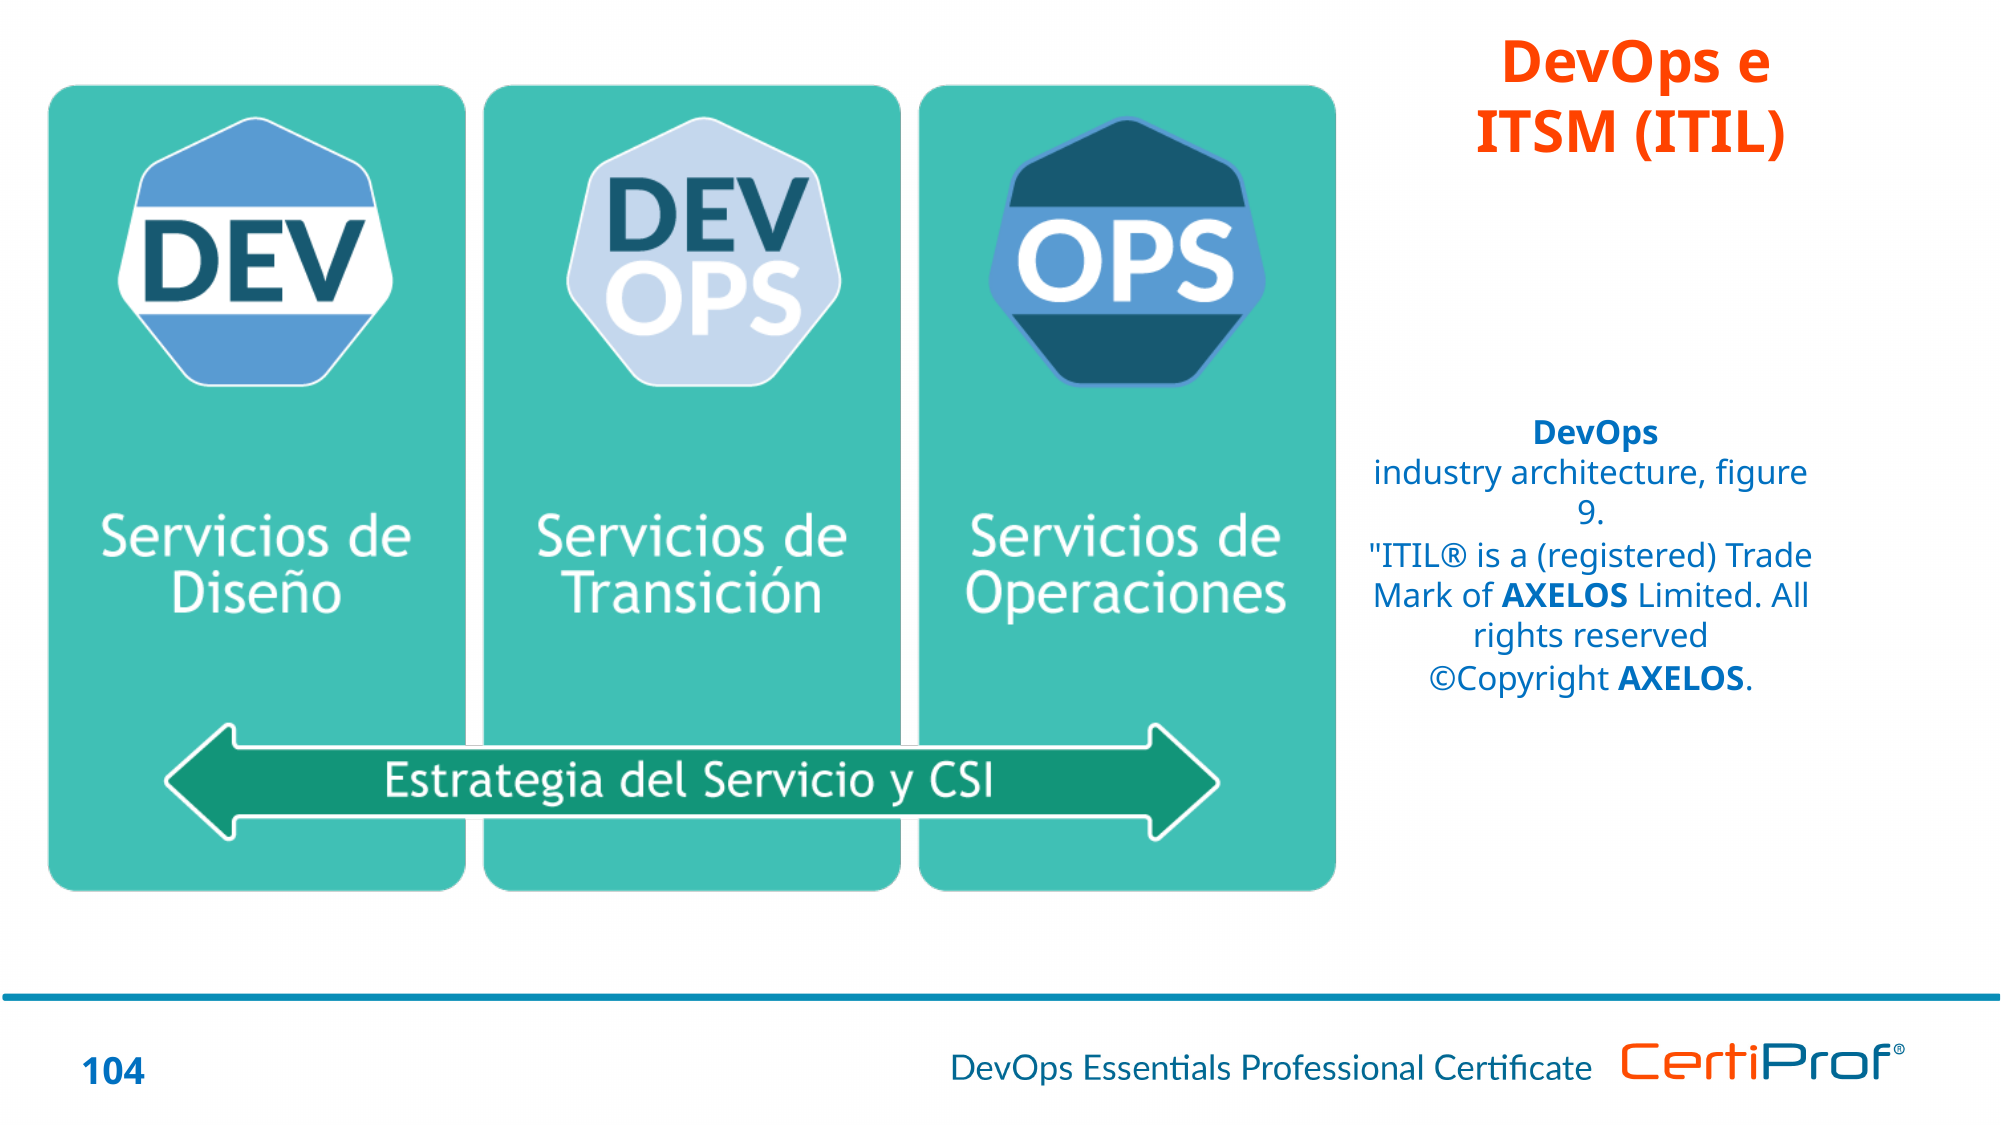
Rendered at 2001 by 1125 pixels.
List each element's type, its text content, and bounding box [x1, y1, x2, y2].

picture [0, 0, 2001, 1125]
text_box DevOps industry architecture, figure 9. "ITIL® is a (registered) Trade Mark of AXELOS Limited. All rights reserved ©Copyright AXELOS. [1357, 403, 1832, 671]
text_box DevOps e ITSM (ITIL) [797, 16, 1802, 174]
